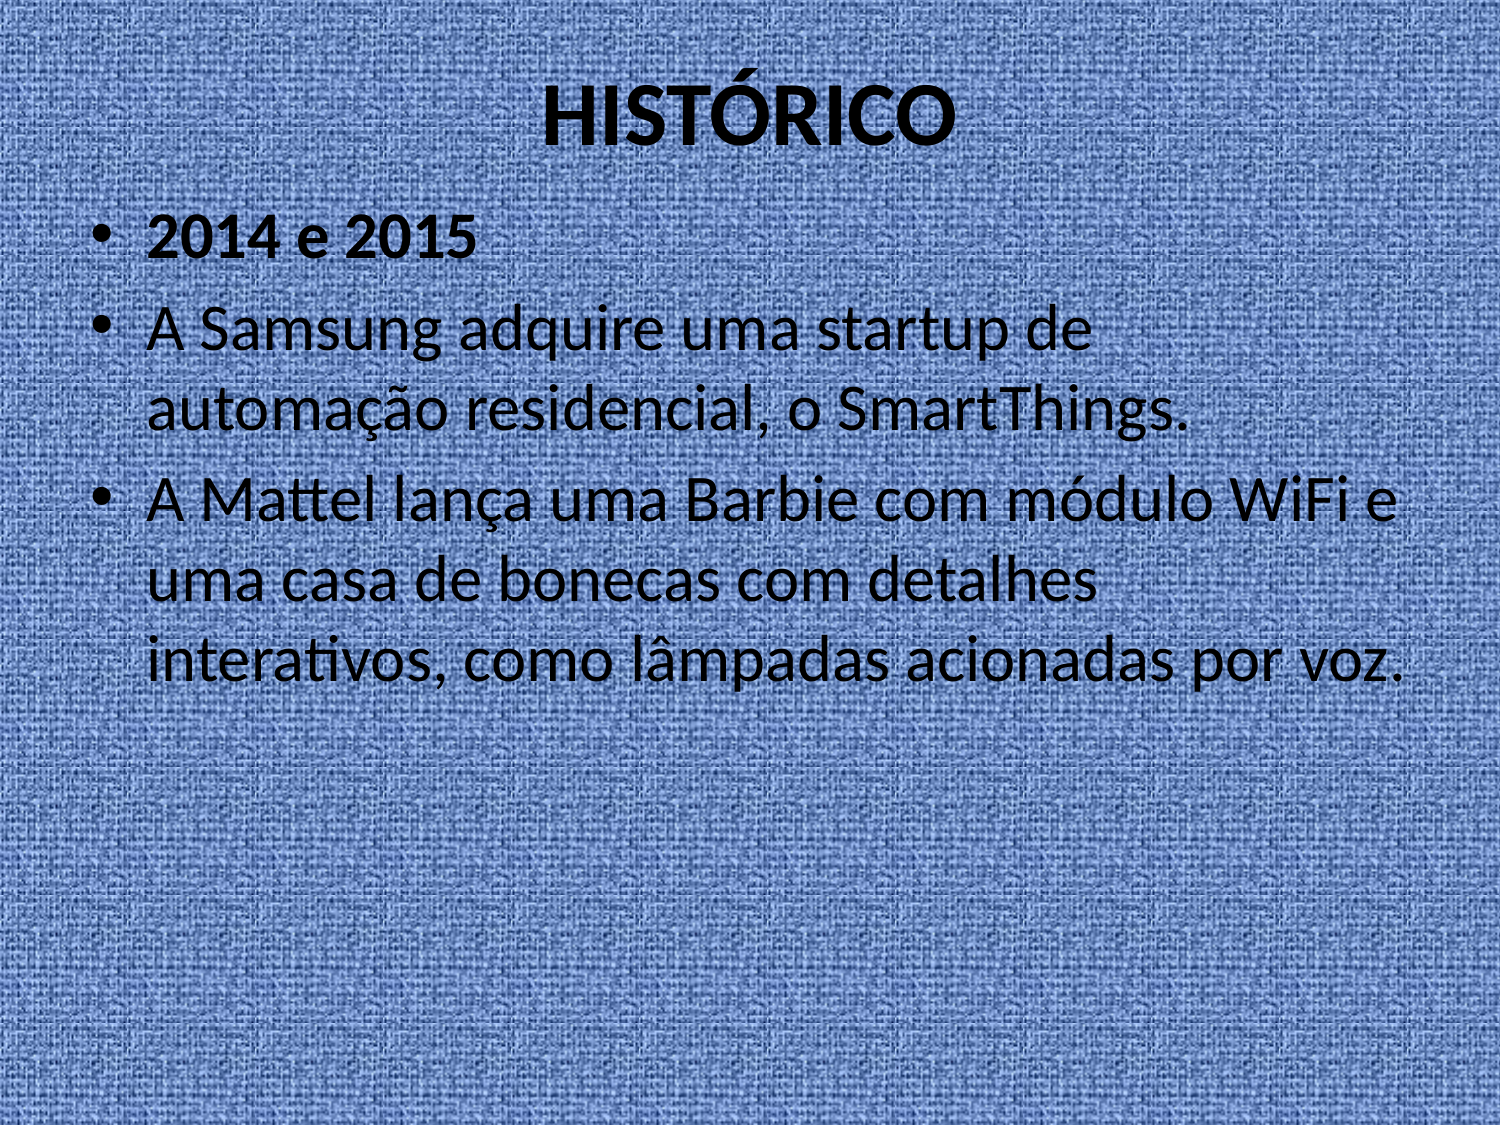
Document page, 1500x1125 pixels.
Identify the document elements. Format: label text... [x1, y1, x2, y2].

picture [0, 0, 1500, 1125]
list 2014 e 2015 A Samsung adquire uma startup de automação residencial, o SmartThings. A Mattel lança uma Barbie com módulo WiFi e uma casa de bonecas com detalhes interativos, como lâmpadas acionadas por voz. [75, 184, 1425, 1005]
title HISTÓRICO [75, 45, 1425, 173]
